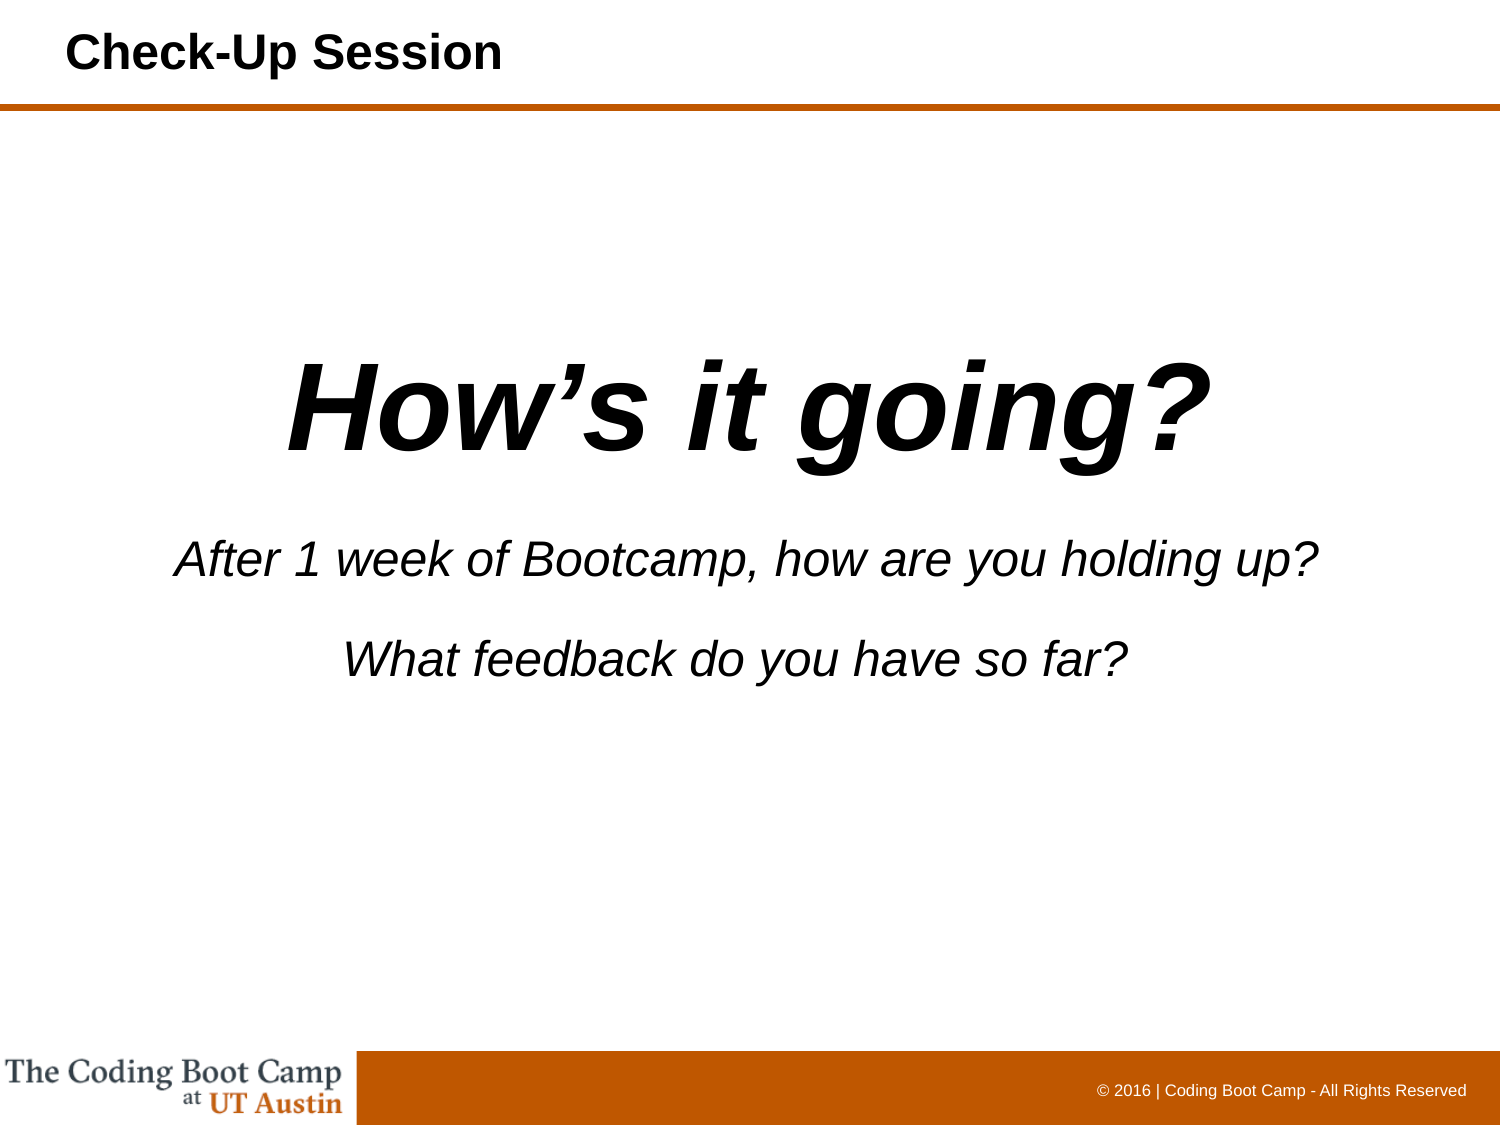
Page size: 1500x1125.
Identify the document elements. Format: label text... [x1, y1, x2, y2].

title Check-Up Session [50, 0, 948, 108]
picture [0, 1050, 357, 1125]
text_box How’s it going? [50, 275, 1450, 525]
text_box What feedback do you have so far? [42, 600, 1443, 713]
text_box After 1 week of Bootcamp, how are you holding up? [47, 500, 1448, 613]
